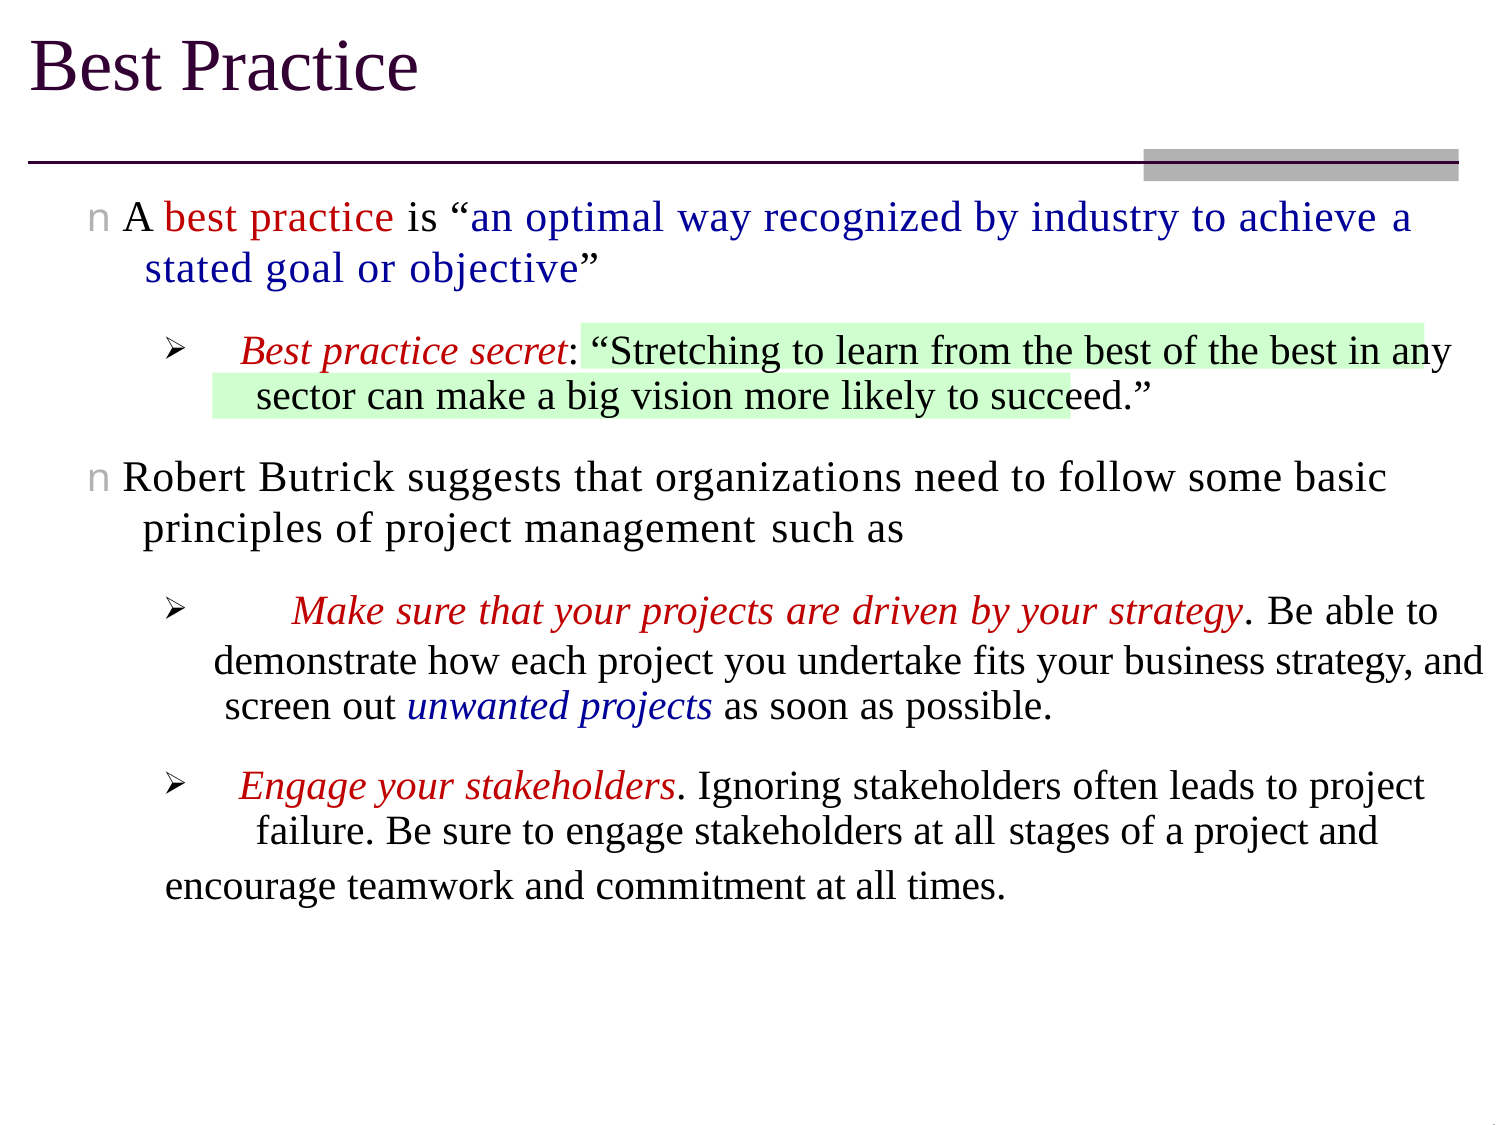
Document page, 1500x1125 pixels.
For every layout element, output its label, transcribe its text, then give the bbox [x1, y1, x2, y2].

picture [165, 590, 188, 626]
text_box n A best practice is “an optimal way recognized by industry to achieve a stated goal or objective” Best practice secret: “Stretching to learn from the best of the best in any sector can make a big vision more likely to succeed.” n Robert Butrick suggests that organizations need to follow some basic principles of project management such as Make sure that your projects are driven by your strategy. Be able to demonstrate how each project you undertake fits your business strategy, and screen out unwanted projects as soon as possible. Engage your stakeholders. Ignoring stakeholders often leads to project failure. Be sure to engage stakeholders at all stages of a project and encourage teamwork and commitment at all times. 16 [84, 188, 1500, 1125]
text_box Best Practice [27, 35, 424, 107]
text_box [28, 149, 1459, 181]
picture [165, 330, 188, 366]
picture [165, 765, 188, 801]
